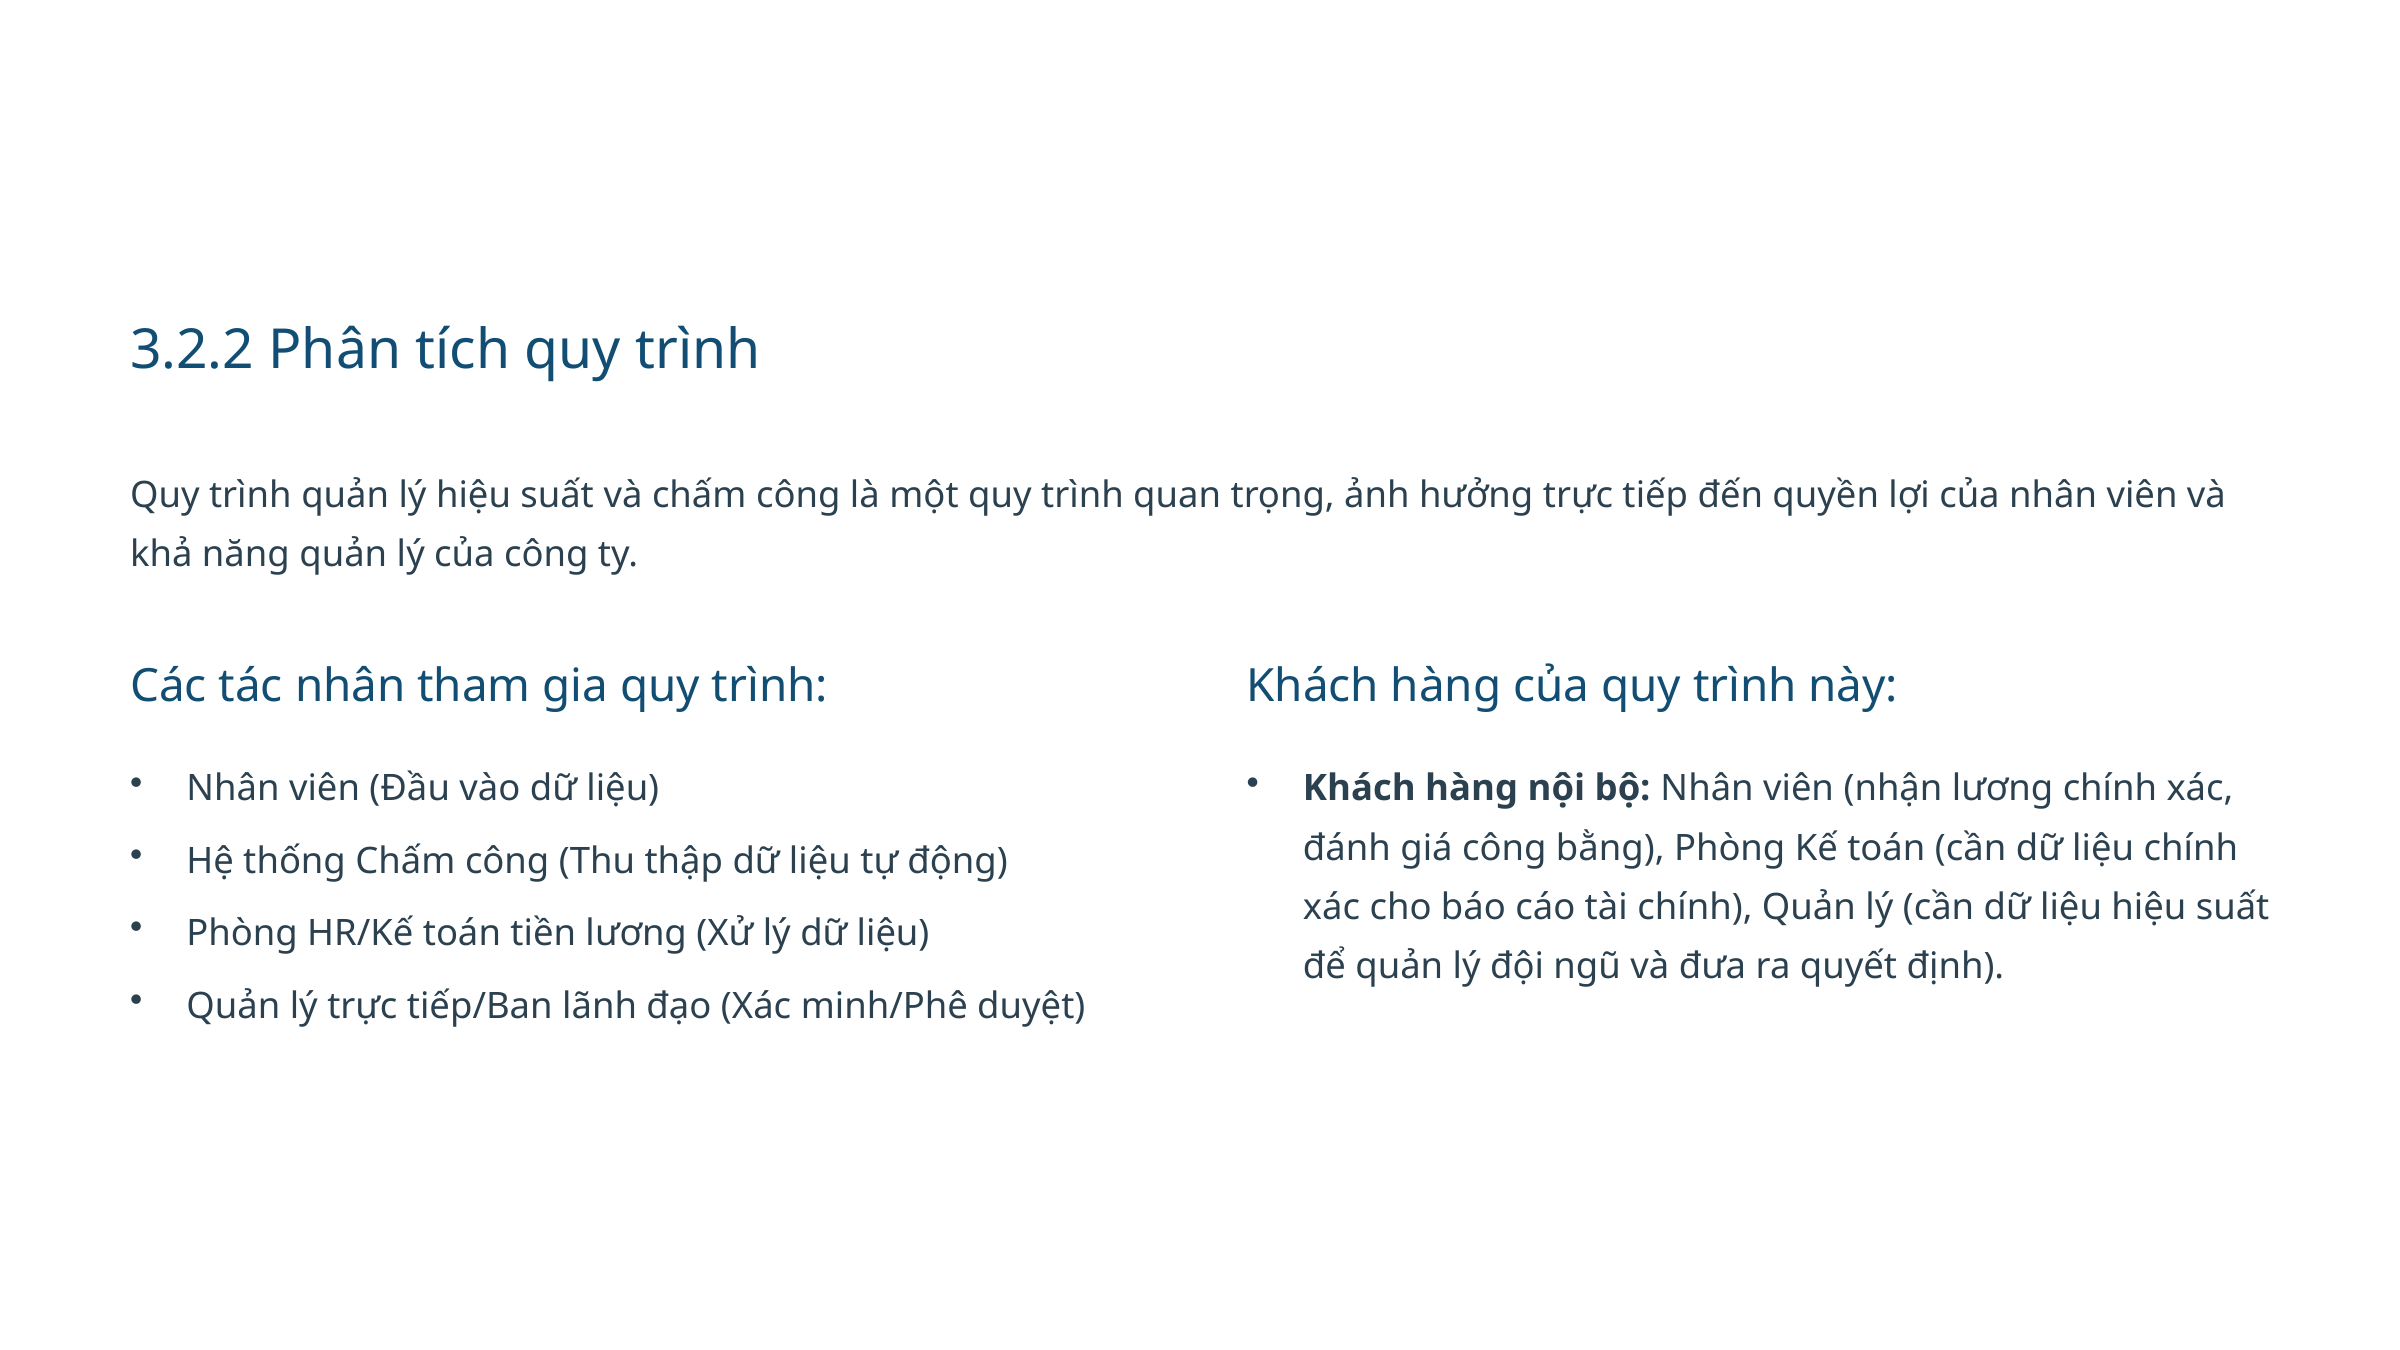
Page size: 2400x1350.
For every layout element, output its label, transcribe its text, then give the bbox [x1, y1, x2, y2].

text_box Các tác nhân tham gia quy trình: [130, 653, 859, 712]
text_box Phòng HR/Kế toán tiền lương (Xử lý dữ liệu) [130, 893, 1155, 954]
text_box Quy trình quản lý hiệu suất và chấm công là một quy trình quan trọng, ảnh hưởng trực tiếp đến quyền lợi của nhân viên và khả năng quản lý của công ty. [130, 455, 2270, 575]
text_box Quản lý trực tiếp/Ban lãnh đạo (Xác minh/Phê duyệt) [130, 966, 1155, 1026]
text_box Khách hàng của quy trình này: [1246, 653, 1934, 712]
text_box Nhân viên (Đầu vào dữ liệu) [130, 748, 1155, 809]
text_box Khách hàng nội bộ: Nhân viên (nhận lương chính xác, đánh giá công bằng), Phòng Kế toán (cần dữ liệu chính xác cho báo cáo tài chính), Quản lý (cần dữ liệu hiệu suất để quản lý đội ngũ và đưa ra quyết định). [1246, 748, 2271, 987]
text_box Hệ thống Chấm công (Thu thập dữ liệu tự động) [130, 821, 1155, 881]
text_box 3.2.2 Phân tích quy trình [130, 311, 777, 381]
